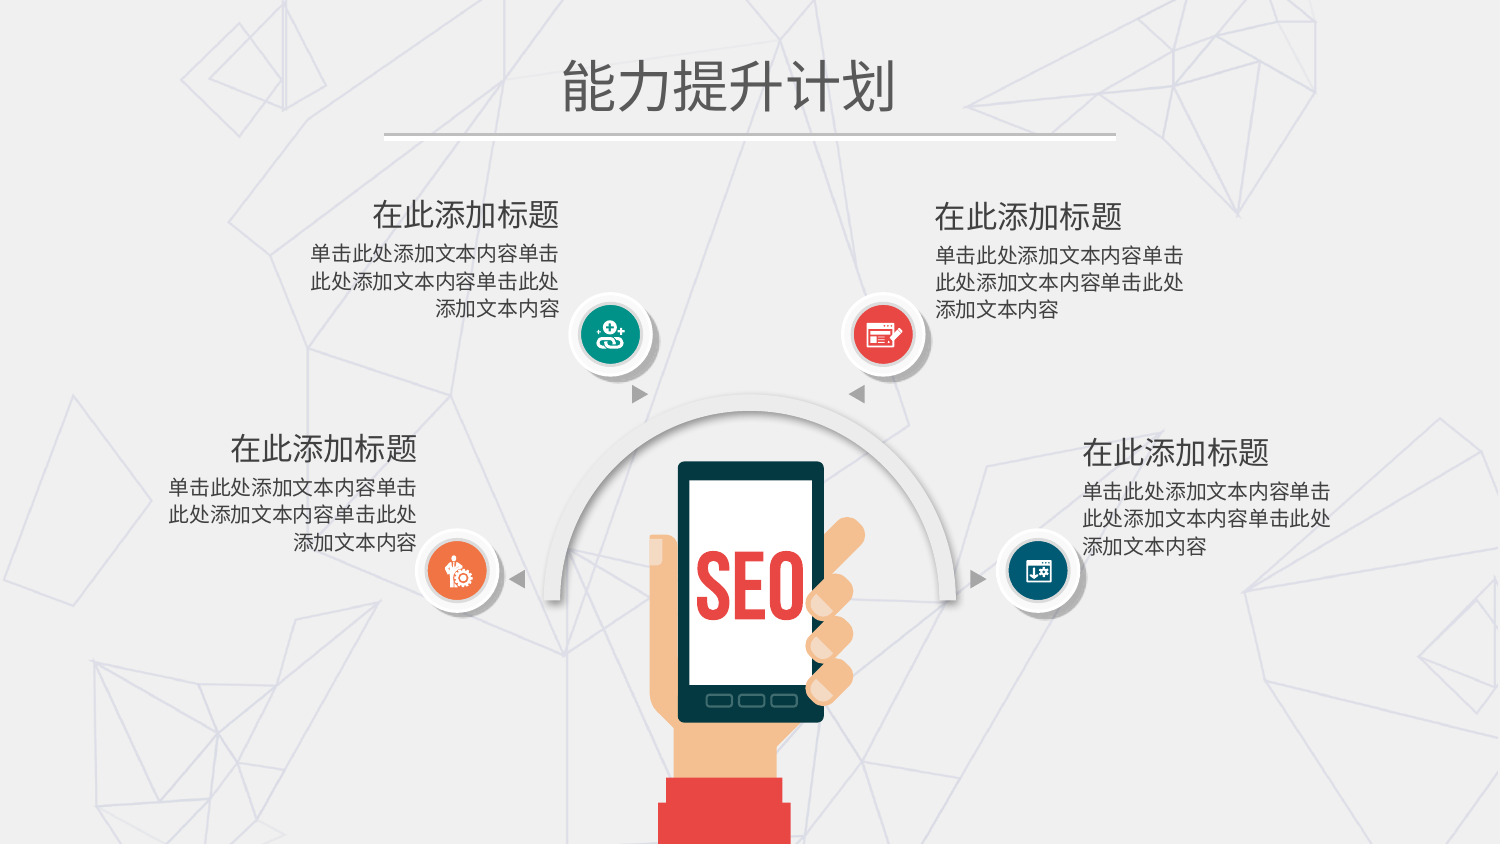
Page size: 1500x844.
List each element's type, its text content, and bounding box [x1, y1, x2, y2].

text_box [136, 421, 433, 564]
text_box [842, 293, 924, 376]
title 能力提升计划 [280, 51, 1178, 136]
picture [0, 0, 1498, 844]
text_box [569, 293, 652, 376]
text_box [920, 189, 1217, 331]
text_box [969, 568, 989, 591]
text_box [506, 568, 526, 591]
text_box [631, 383, 651, 406]
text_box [278, 188, 575, 330]
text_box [1067, 425, 1364, 567]
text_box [416, 529, 498, 612]
text_box [846, 383, 866, 406]
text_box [997, 529, 1079, 612]
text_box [647, 461, 867, 844]
text_box [542, 393, 957, 602]
